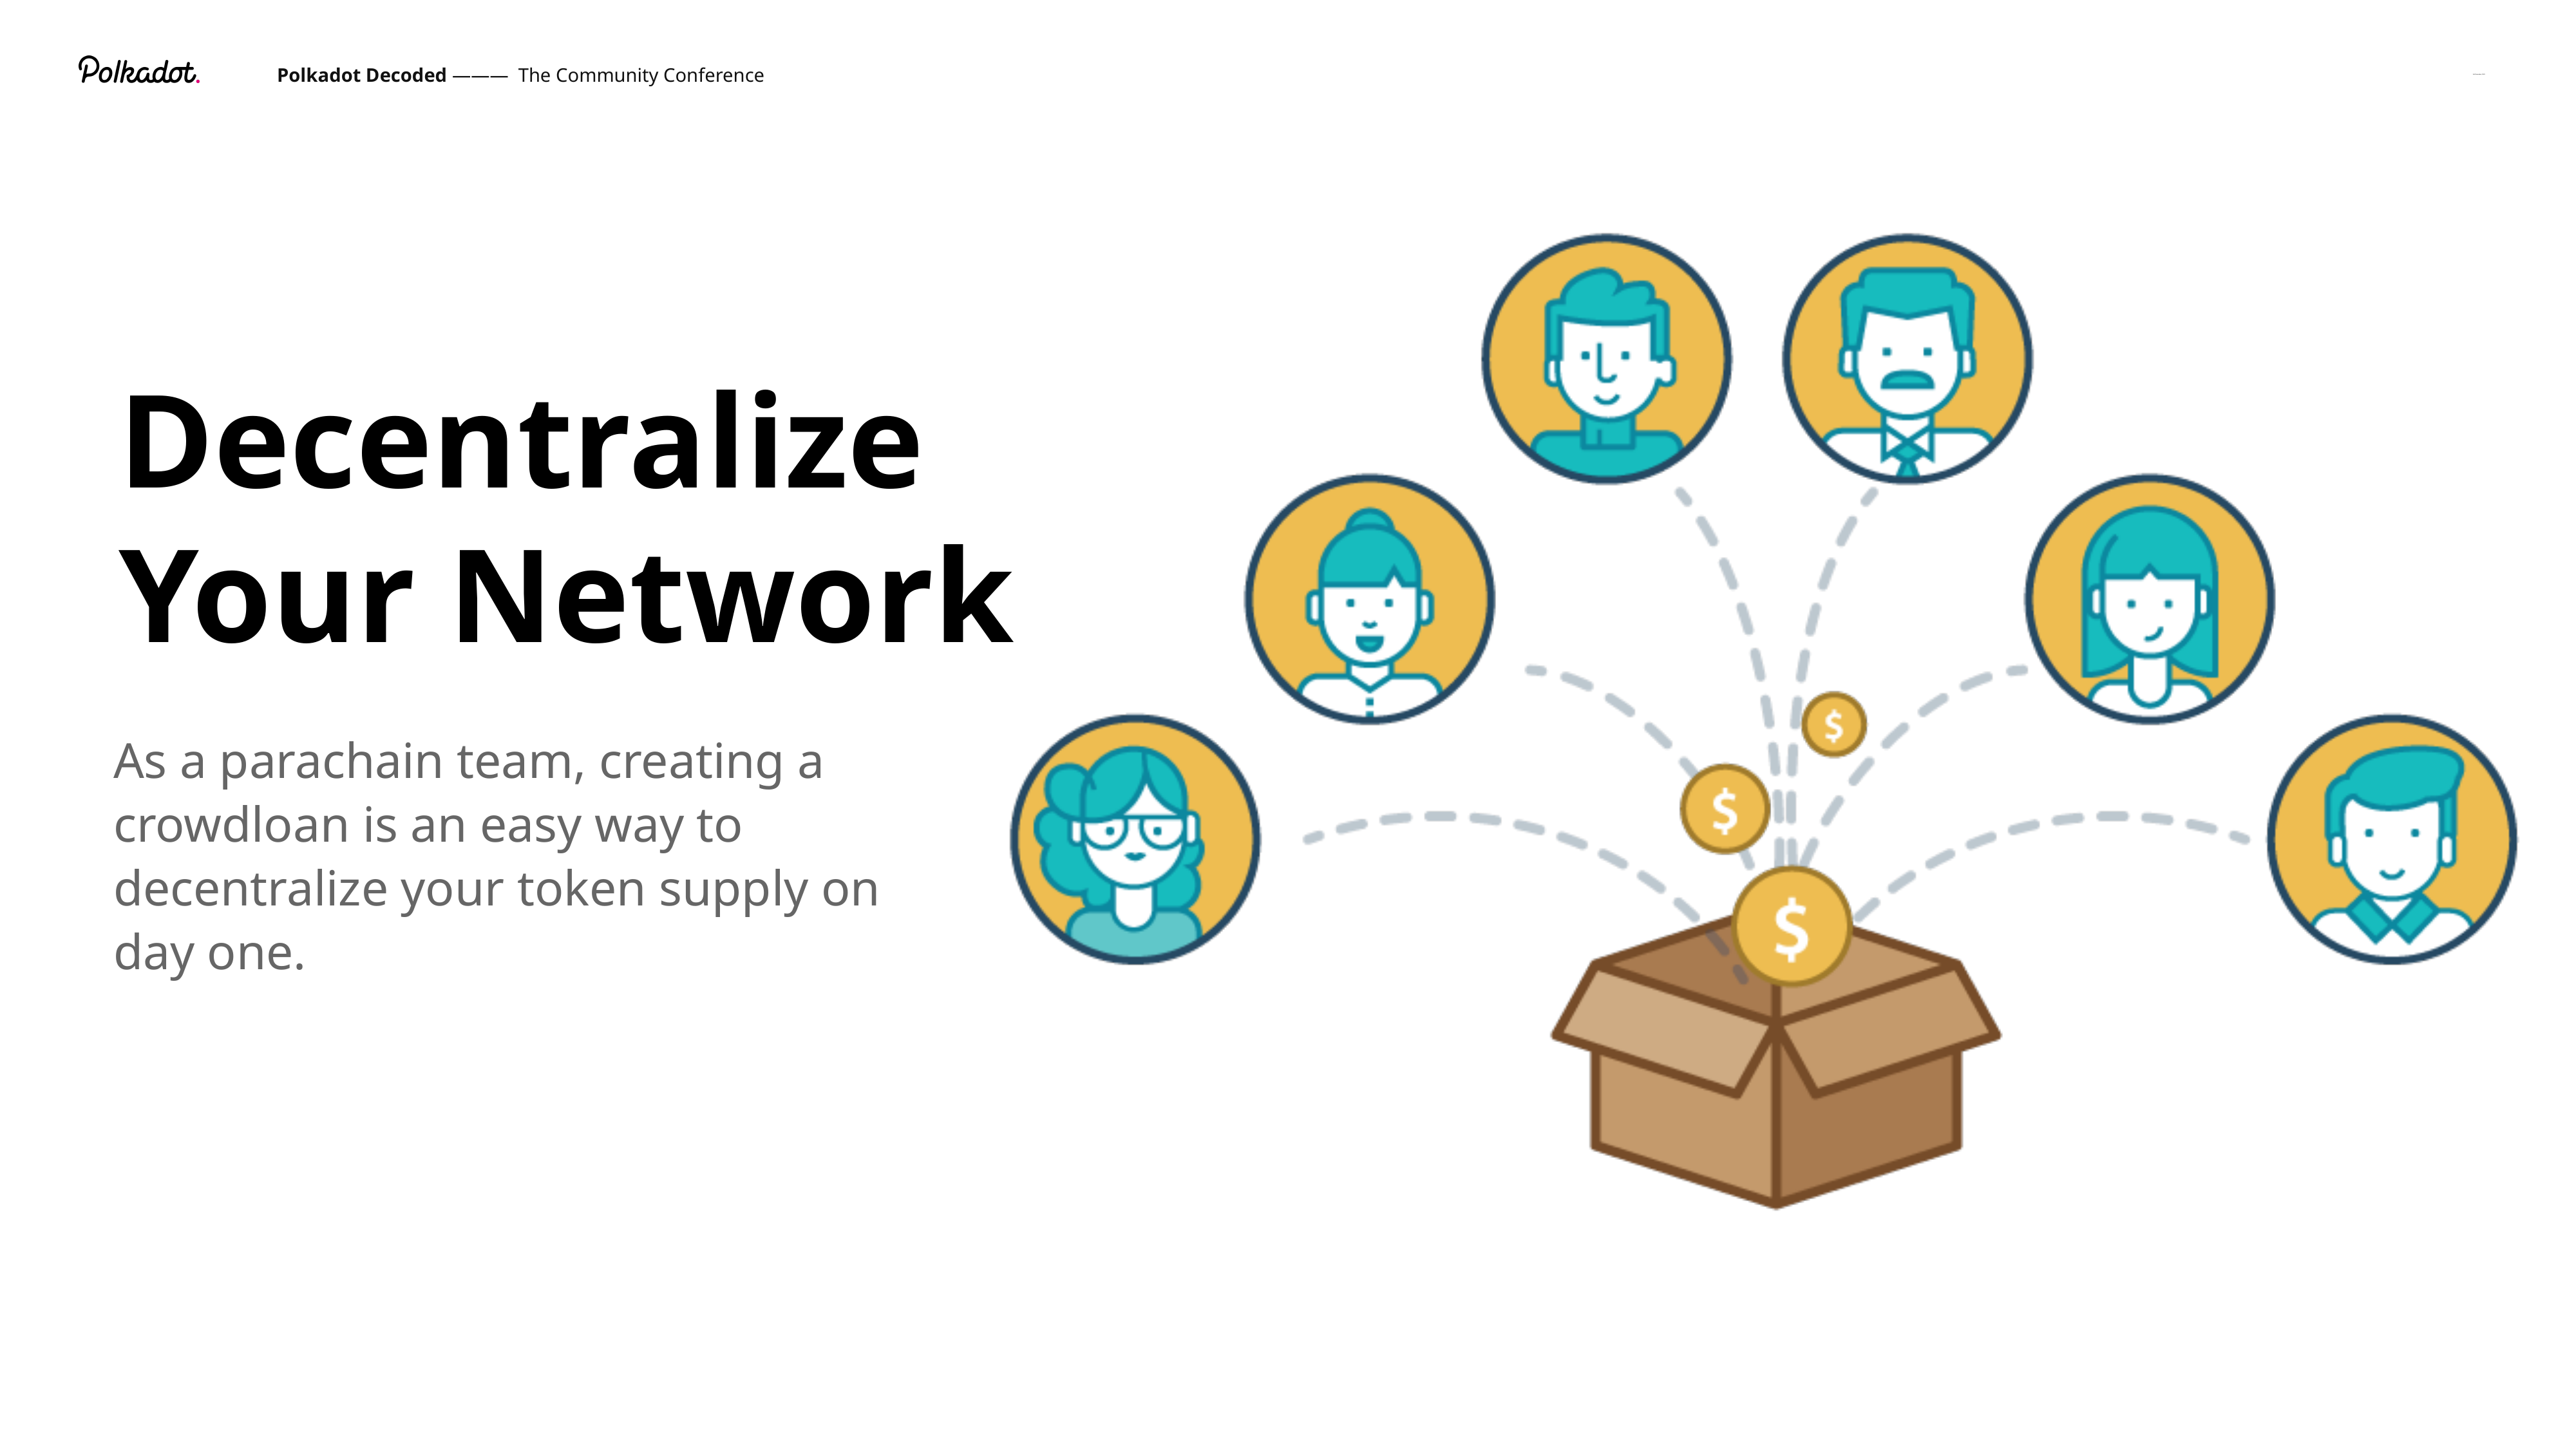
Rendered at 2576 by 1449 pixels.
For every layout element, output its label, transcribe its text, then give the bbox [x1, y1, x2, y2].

picture [79, 55, 200, 83]
text_box As a parachain team, creating a crowdloan is an easy way to decentralize your token supply on day one. [113, 724, 968, 980]
text_box Decentralize Your Network [113, 353, 985, 674]
picture [989, 213, 2545, 1236]
